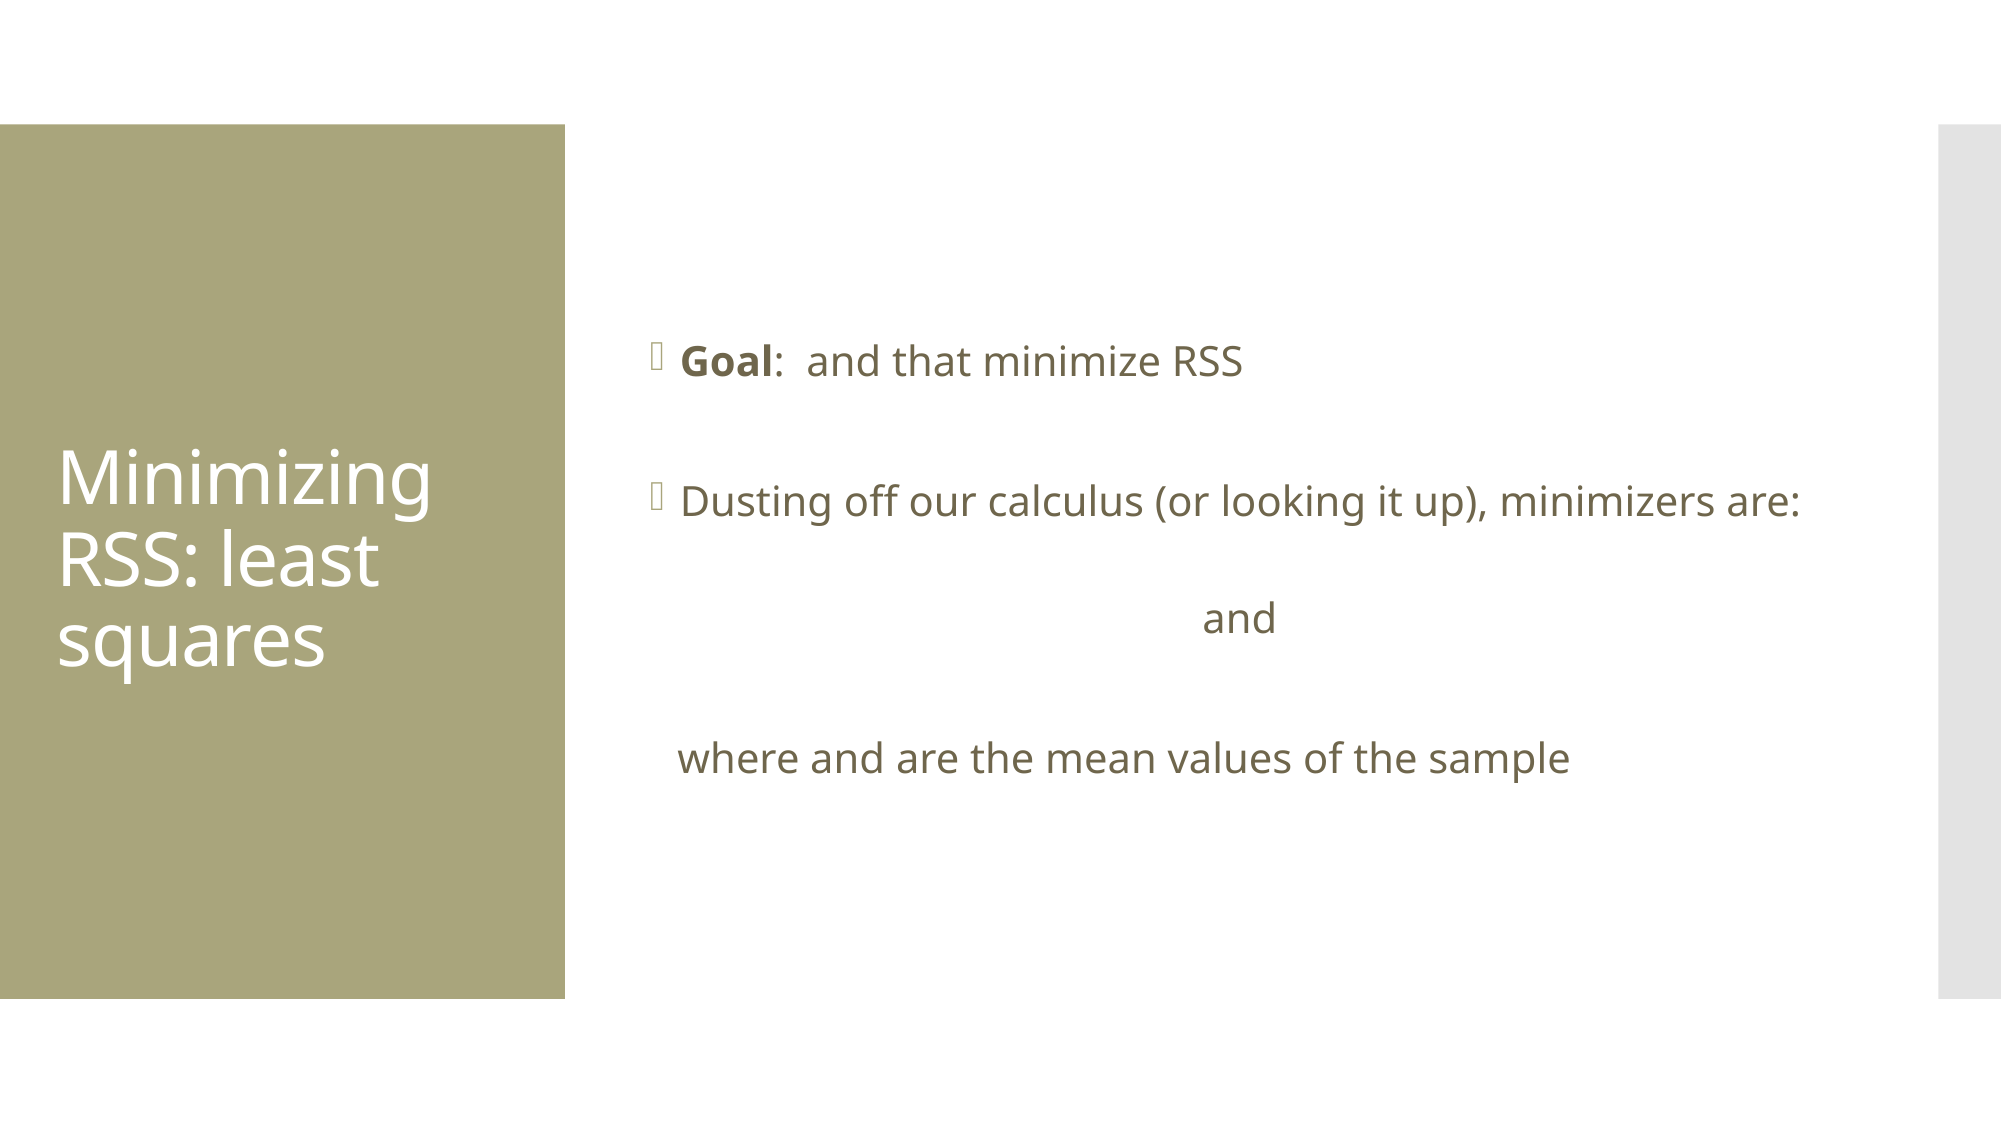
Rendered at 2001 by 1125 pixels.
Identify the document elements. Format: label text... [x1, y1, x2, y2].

title Minimizing RSS: least squares [41, 184, 525, 940]
